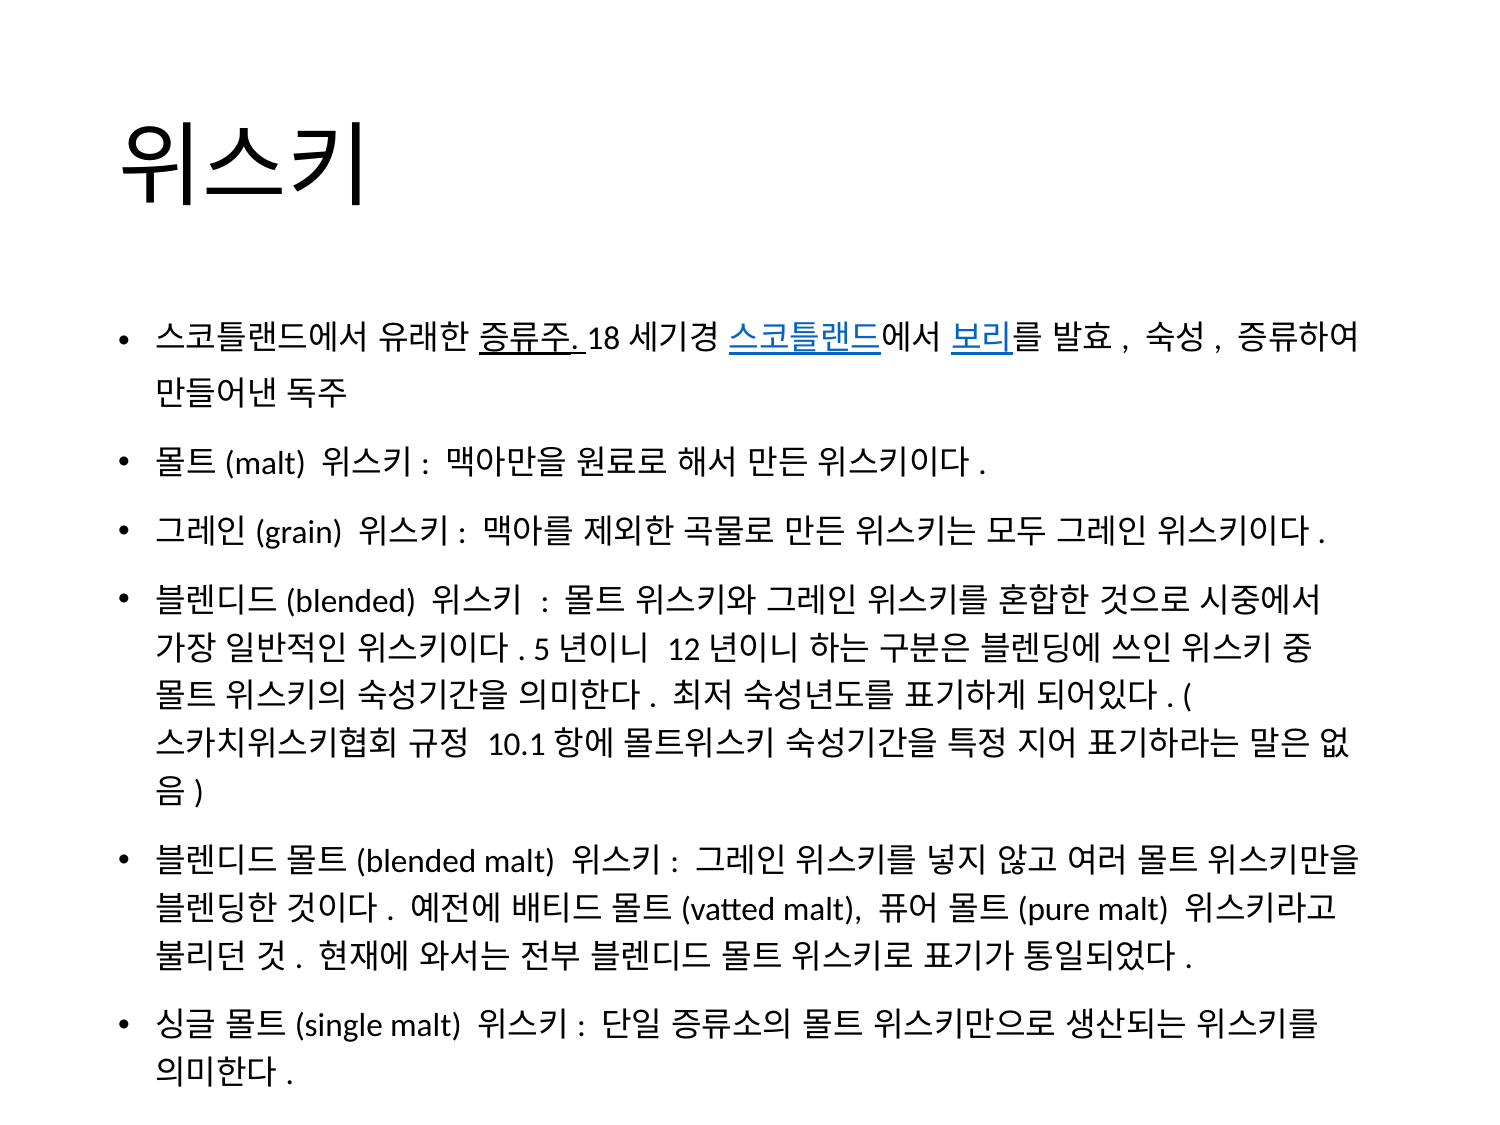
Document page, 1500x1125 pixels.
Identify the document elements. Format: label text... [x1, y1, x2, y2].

list 스코틀랜드에서 유래한 증류주. 18세기경 스코틀랜드에서 보리를 발효, 숙성, 증류하여 만들어낸 독주 몰트(malt) 위스키: 맥아만을 원료로 해서 만든 위스키이다. 그레인(grain) 위스키: 맥아를 제외한 곡물로 만든 위스키는 모두 그레인 위스키이다. 블렌디드(blended) 위스키 : 몰트 위스키와 그레인 위스키를 혼합한 것으로 시중에서 가장 일반적인 위스키이다. 5년이니 12년이니 하는 구분은 블렌딩에 쓰인 위스키 중 몰트 위스키의 숙성기간을 의미한다. 최저 숙성년도를 표기하게 되어있다. (스카치위스키협회 규정 10.1항에 몰트위스키 숙성기간을 특정 지어 표기하라는 말은 없음) 블렌디드 몰트(blended malt) 위스키: 그레인 위스키를 넣지 않고 여러 몰트 위스키만을 블렌딩한 것이다. 예전에 배티드 몰트(vatted malt), 퓨어 몰트(pure malt) 위스키라고 불리던 것. 현재에 와서는 전부 블렌디드 몰트 위스키로 표기가 통일되었다. 싱글 몰트(single malt) 위스키: 단일 증류소의 몰트 위스키만으로 생산되는 위스키를 의미한다. [103, 299, 1397, 1014]
title 위스키 [103, 59, 1397, 278]
